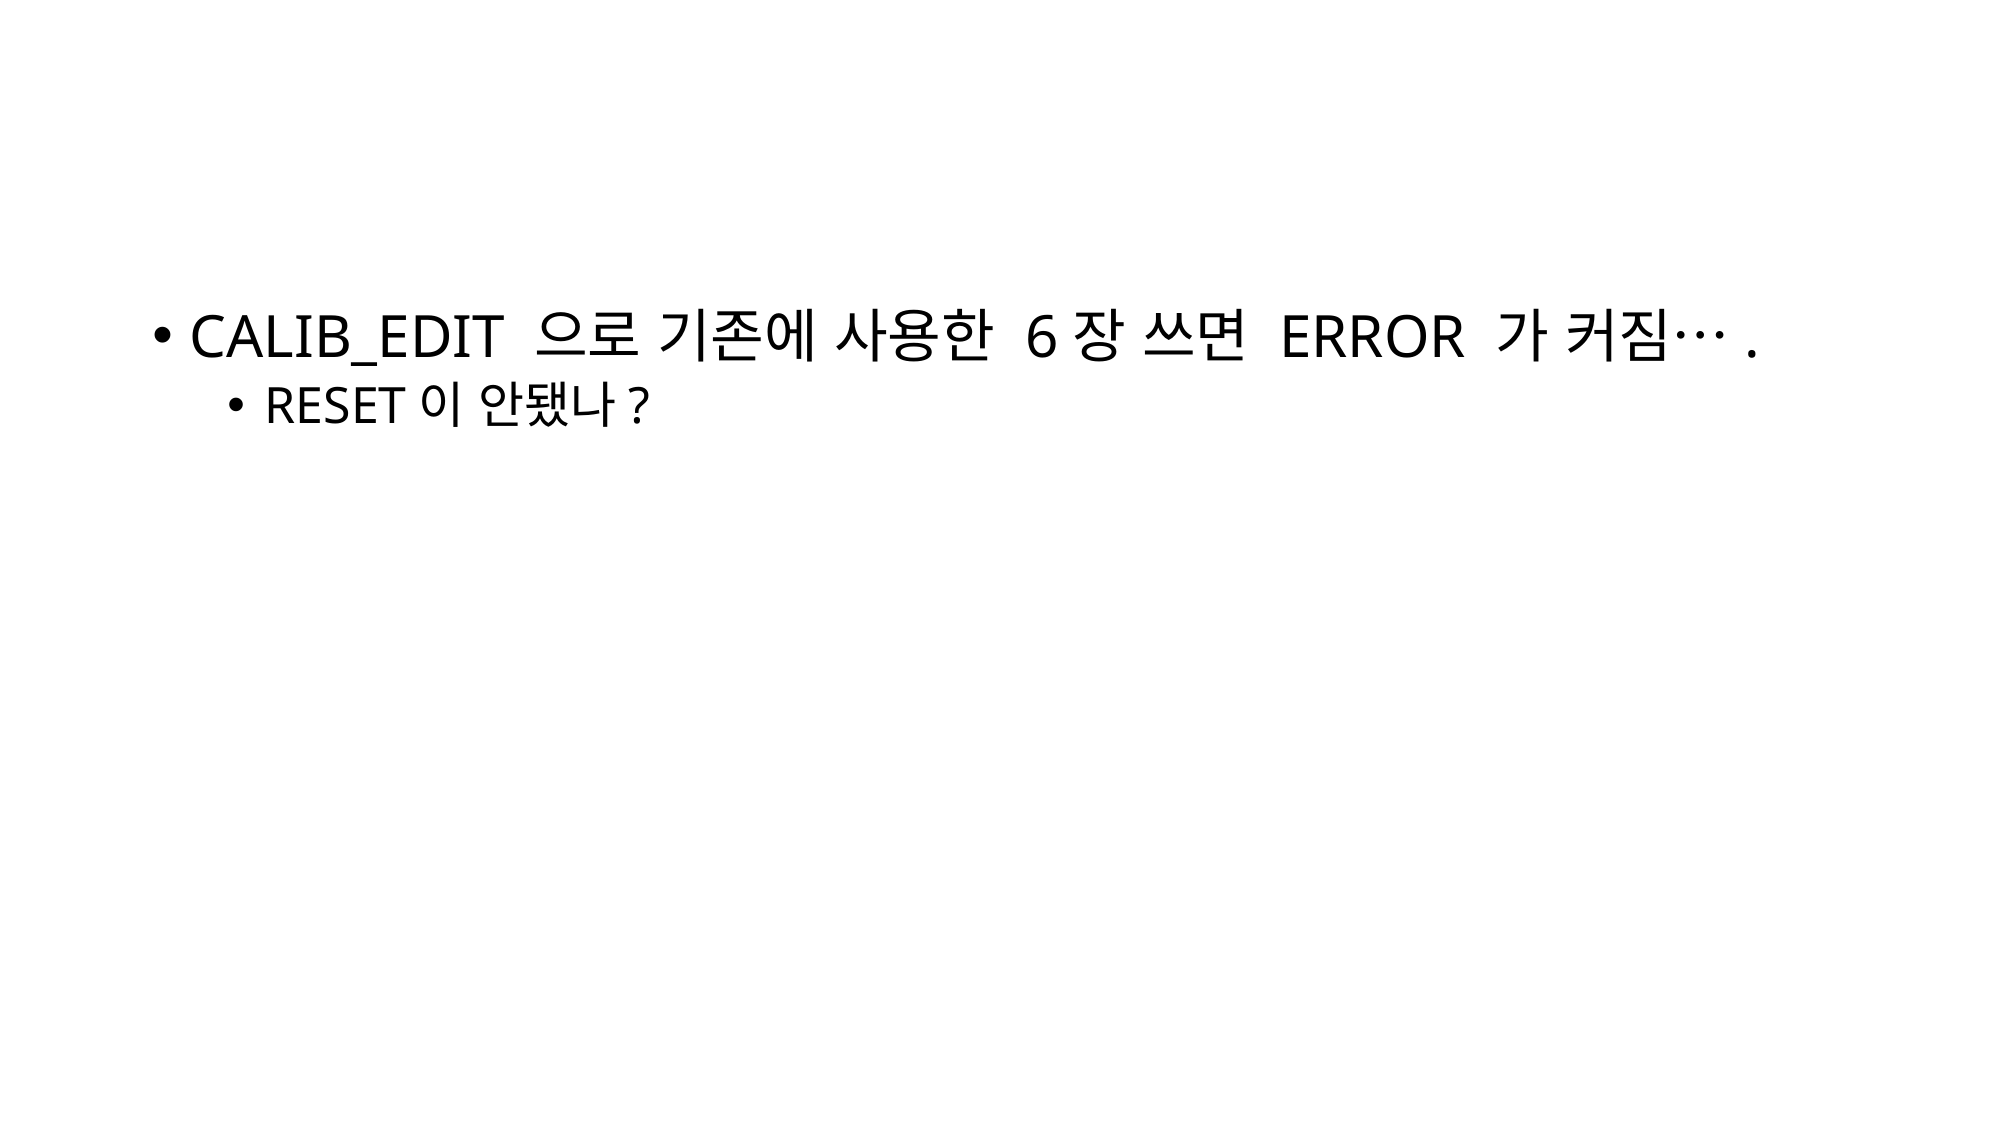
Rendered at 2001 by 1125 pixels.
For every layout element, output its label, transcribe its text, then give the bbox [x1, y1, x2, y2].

list CALIB_EDIT 으로 기존에 사용한 6장 쓰면 ERROR 가 커짐…. RESET이 안됐나? [137, 299, 1863, 1014]
